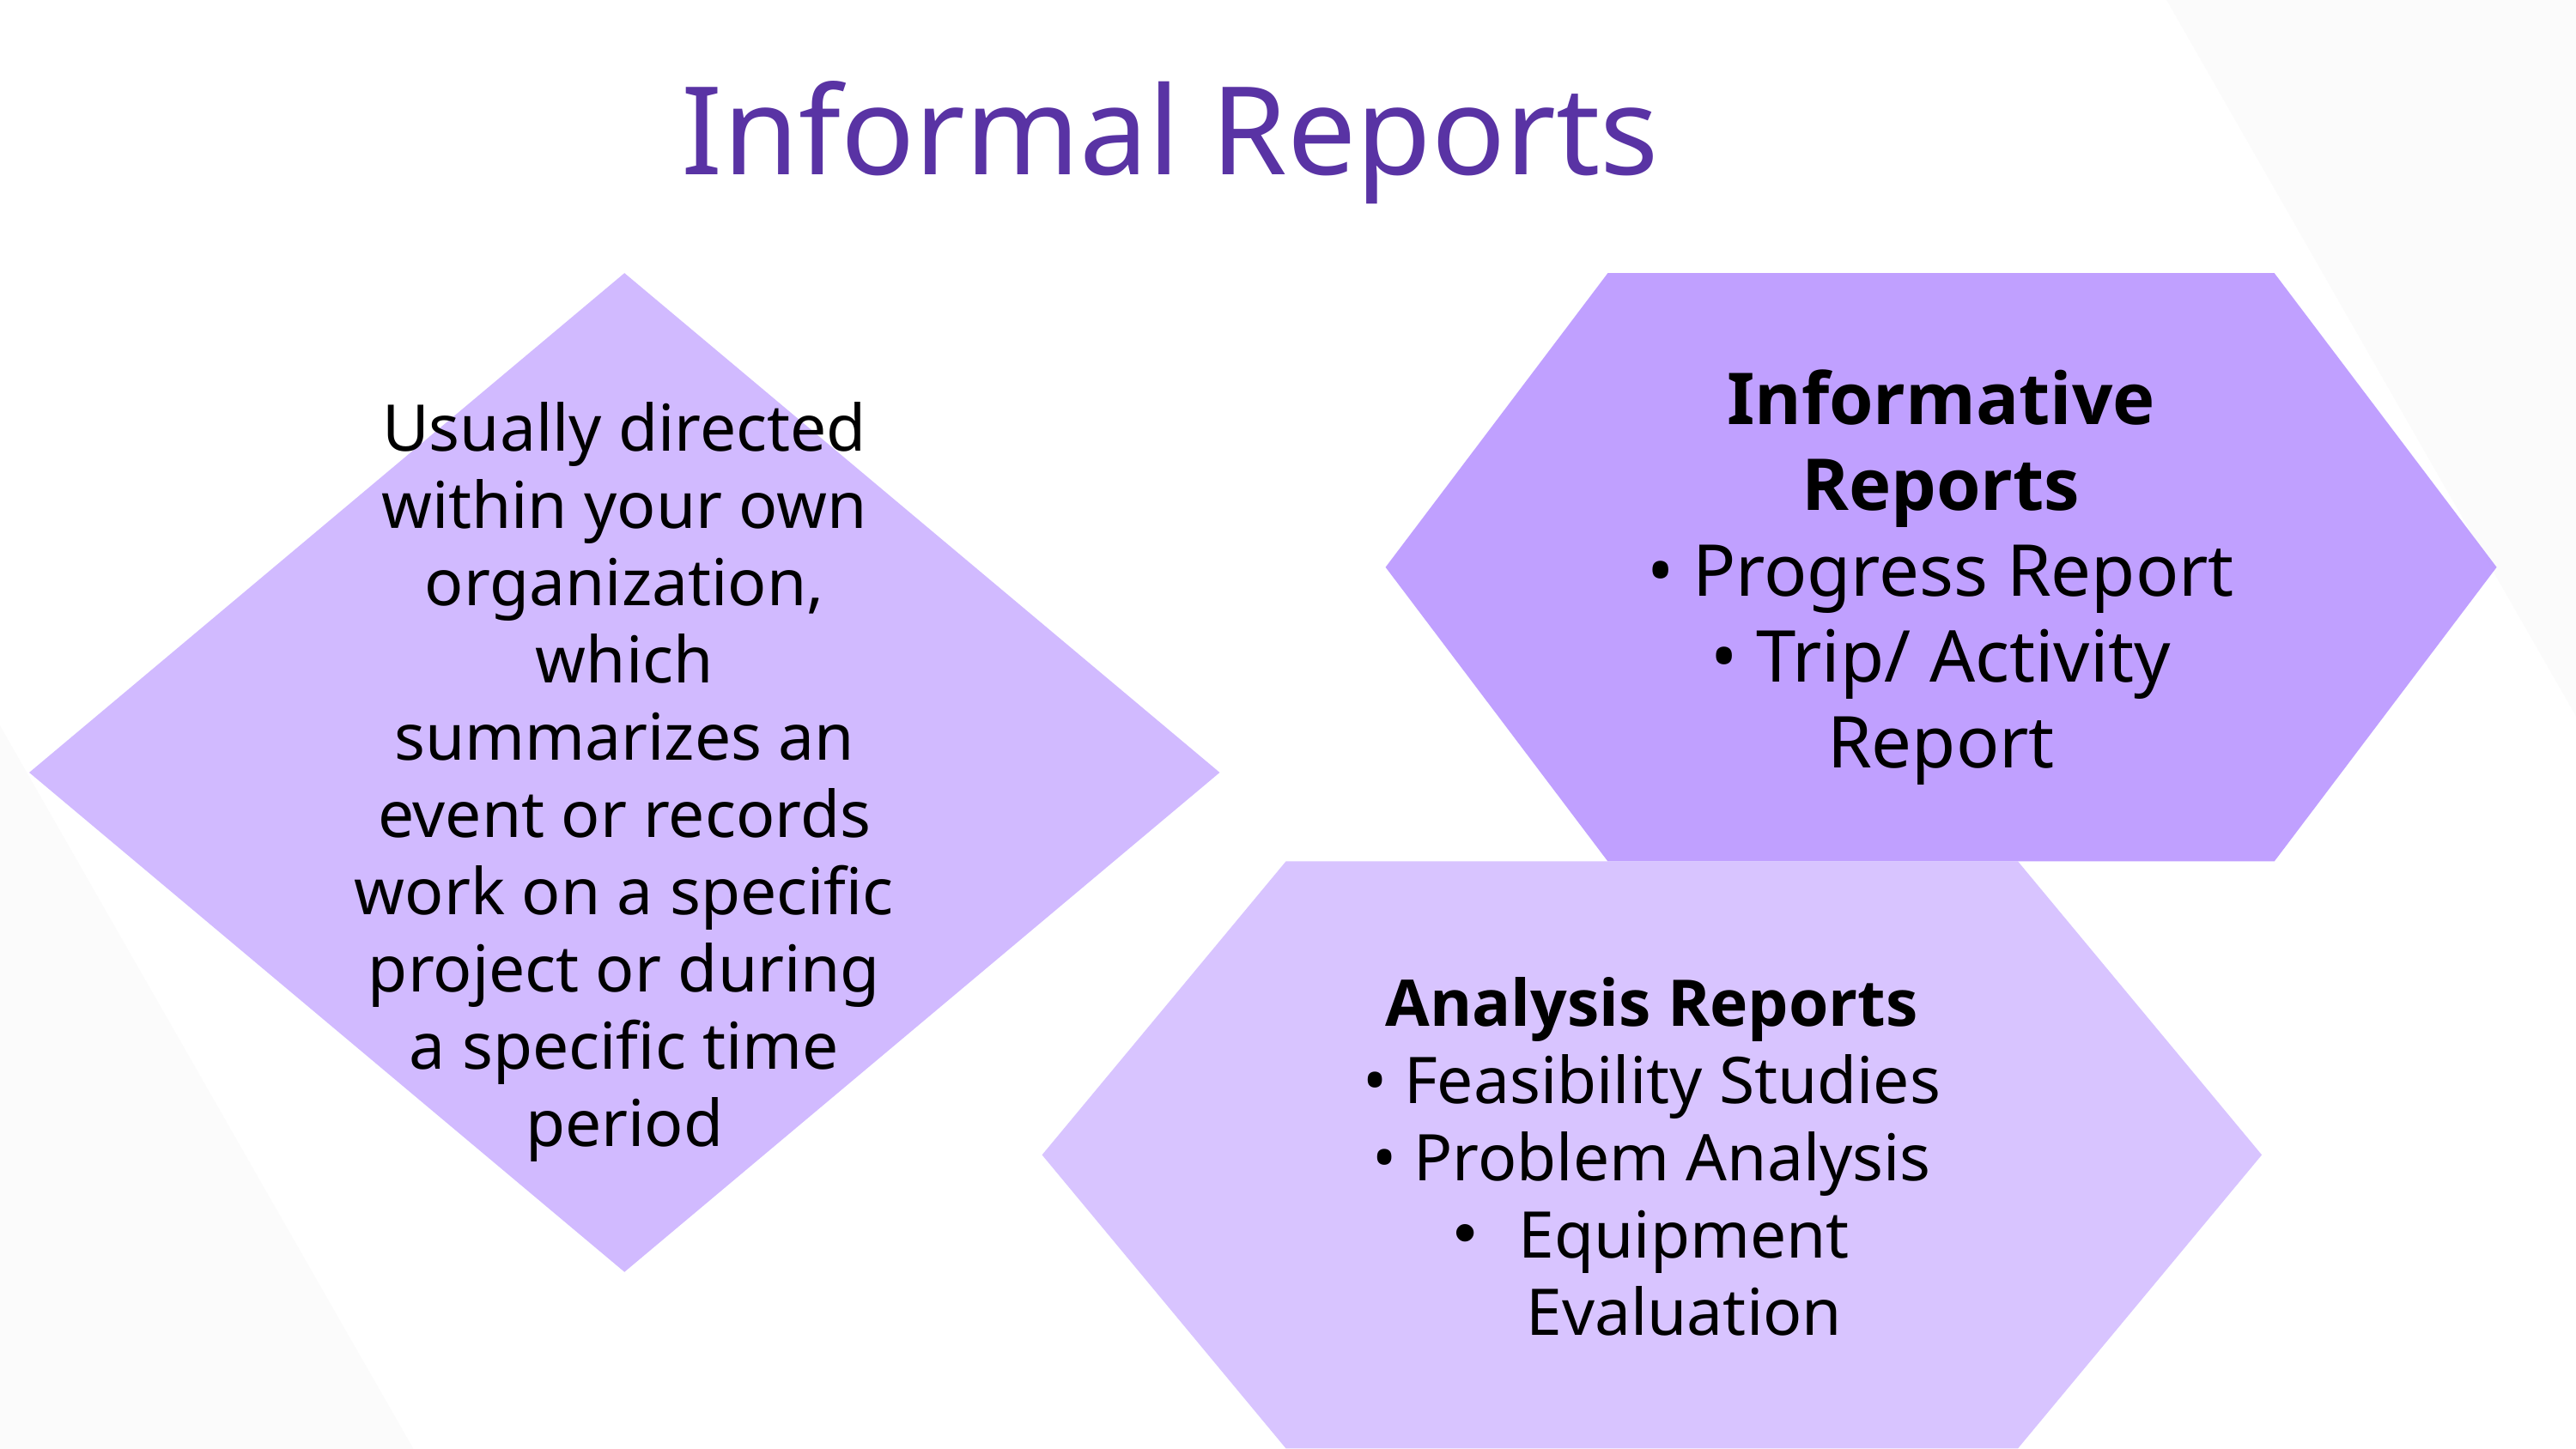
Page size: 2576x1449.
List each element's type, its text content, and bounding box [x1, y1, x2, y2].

text_box Analysis Reports • Feasibility Studies • Problem Analysis Equipment Evaluation [1042, 861, 2263, 1449]
text_box Usually directed within your own organization, which summarizes an event or records work on a specific project or during a specific time period [29, 273, 1220, 1272]
title Informal Reports [79, 45, 2263, 207]
text_box Informative Reports • Progress Report • Trip/ Activity Report [1385, 273, 2497, 862]
